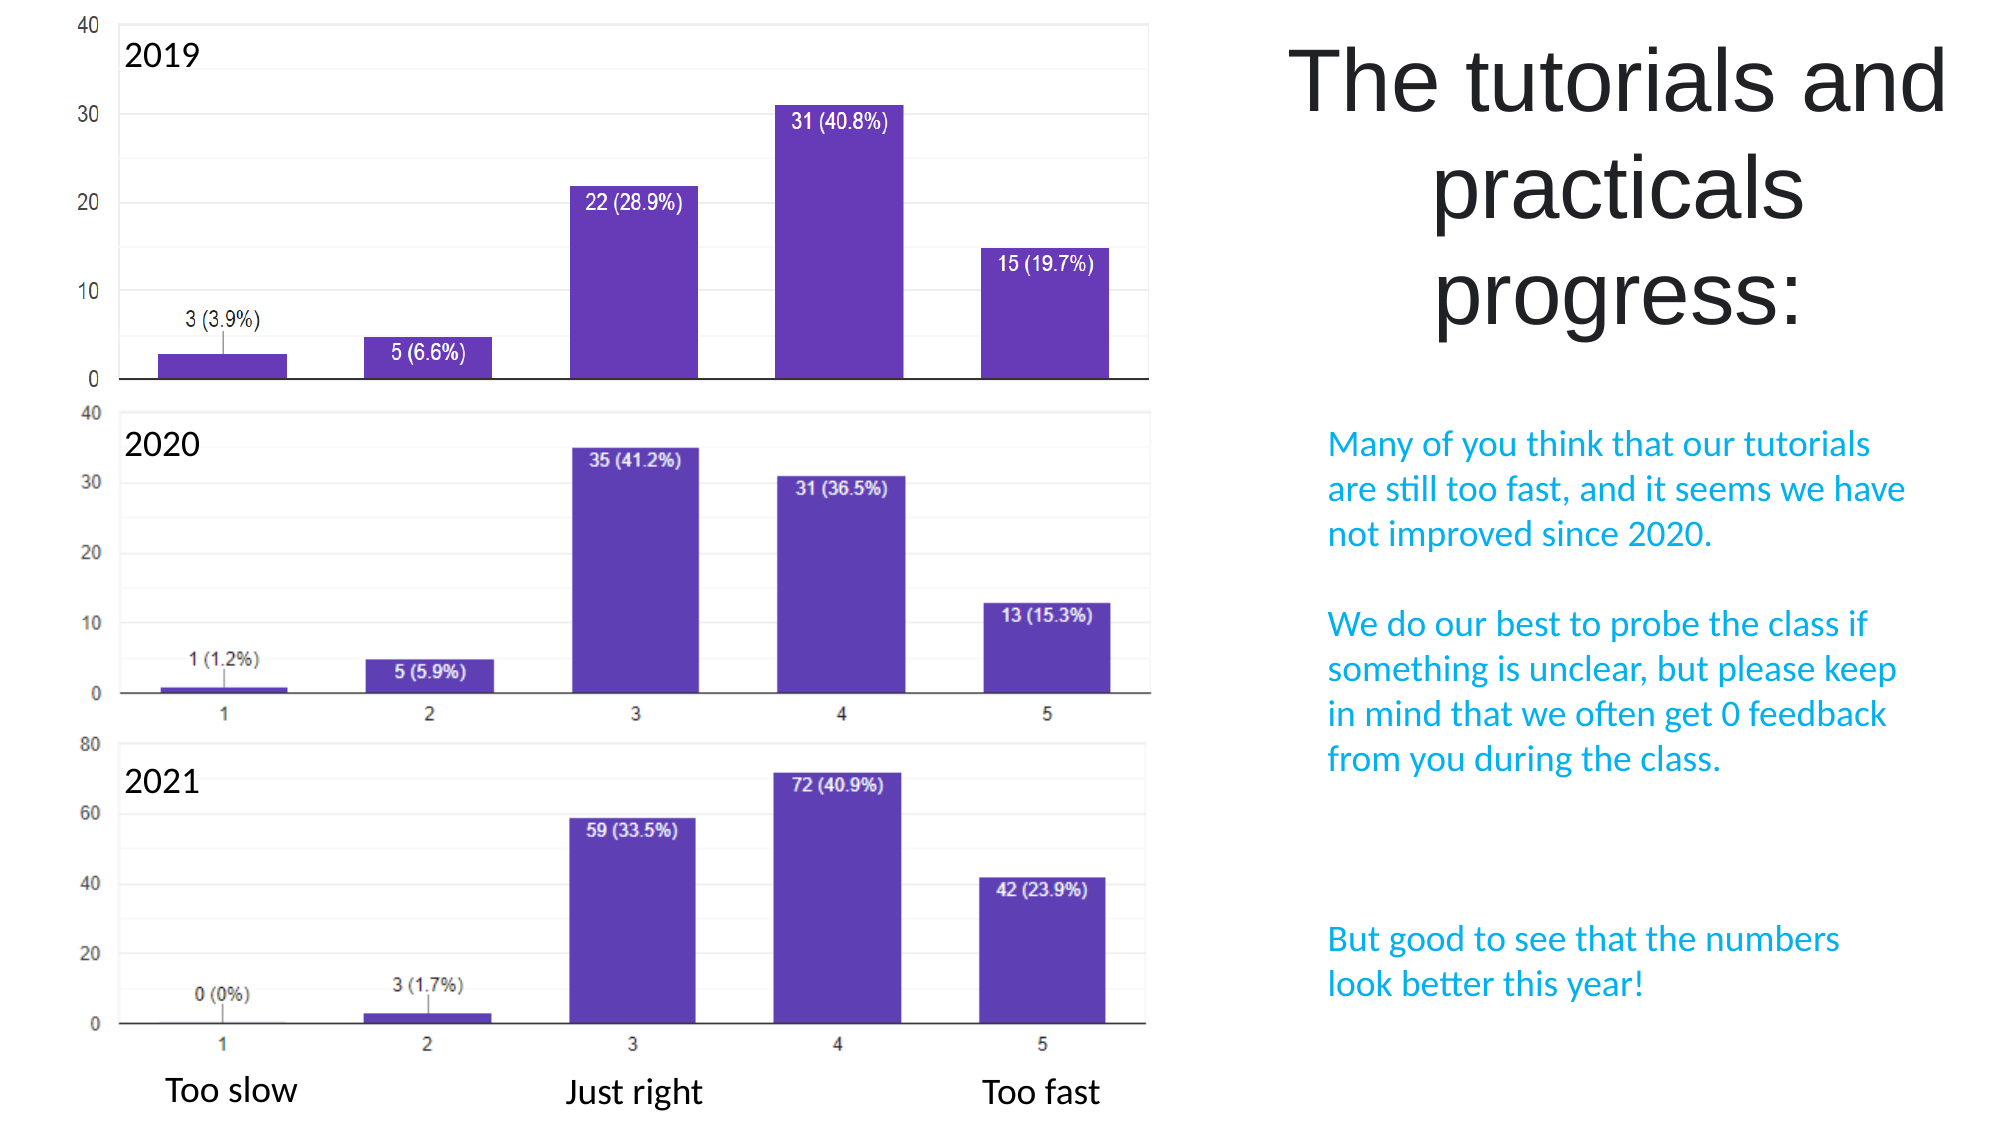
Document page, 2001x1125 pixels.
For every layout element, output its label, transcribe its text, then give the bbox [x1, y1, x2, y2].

text_box Just right [550, 1062, 719, 1120]
text_box The tutorials and practicals progress: [1247, 15, 1991, 457]
text_box Too fast [967, 1062, 1116, 1120]
picture [0, 1, 1167, 1062]
text_box Many of you think that our tutorials are still too fast, and it seems we have not improved since 2020. We do our best to probe the class if something is unclear, but please keep in mind that we often get 0 feedback from you during the class. But good to see that the numbers look better this year! [1312, 411, 1926, 1012]
text_box Too slow [150, 1062, 313, 1118]
